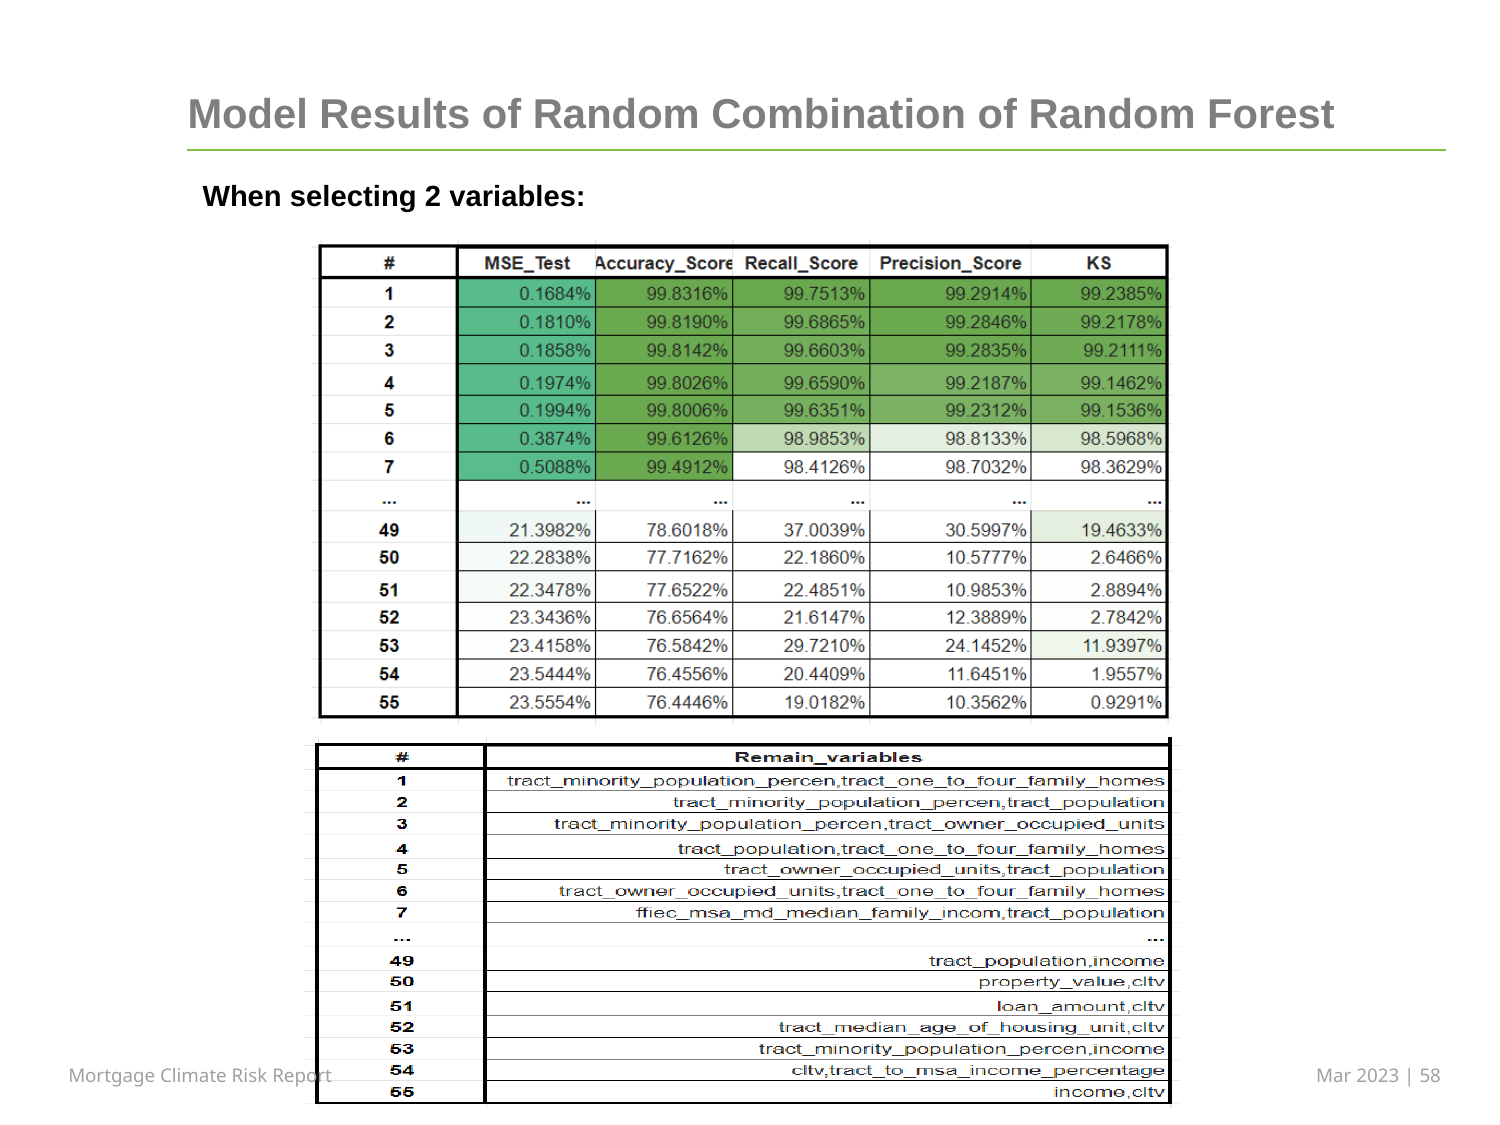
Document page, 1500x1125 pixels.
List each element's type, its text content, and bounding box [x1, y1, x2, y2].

title Model Results of Random Combination of Random Forest [187, 150, 1408, 275]
title Model Results of Random Combination of Random Forest [187, 34, 1408, 149]
text_box When selecting 2 variables: [187, 162, 636, 228]
picture [312, 240, 1172, 725]
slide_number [1313, 1063, 1465, 1125]
picture [304, 736, 1180, 1108]
footer Mortgage Climate Risk Report [66, 1063, 357, 1125]
